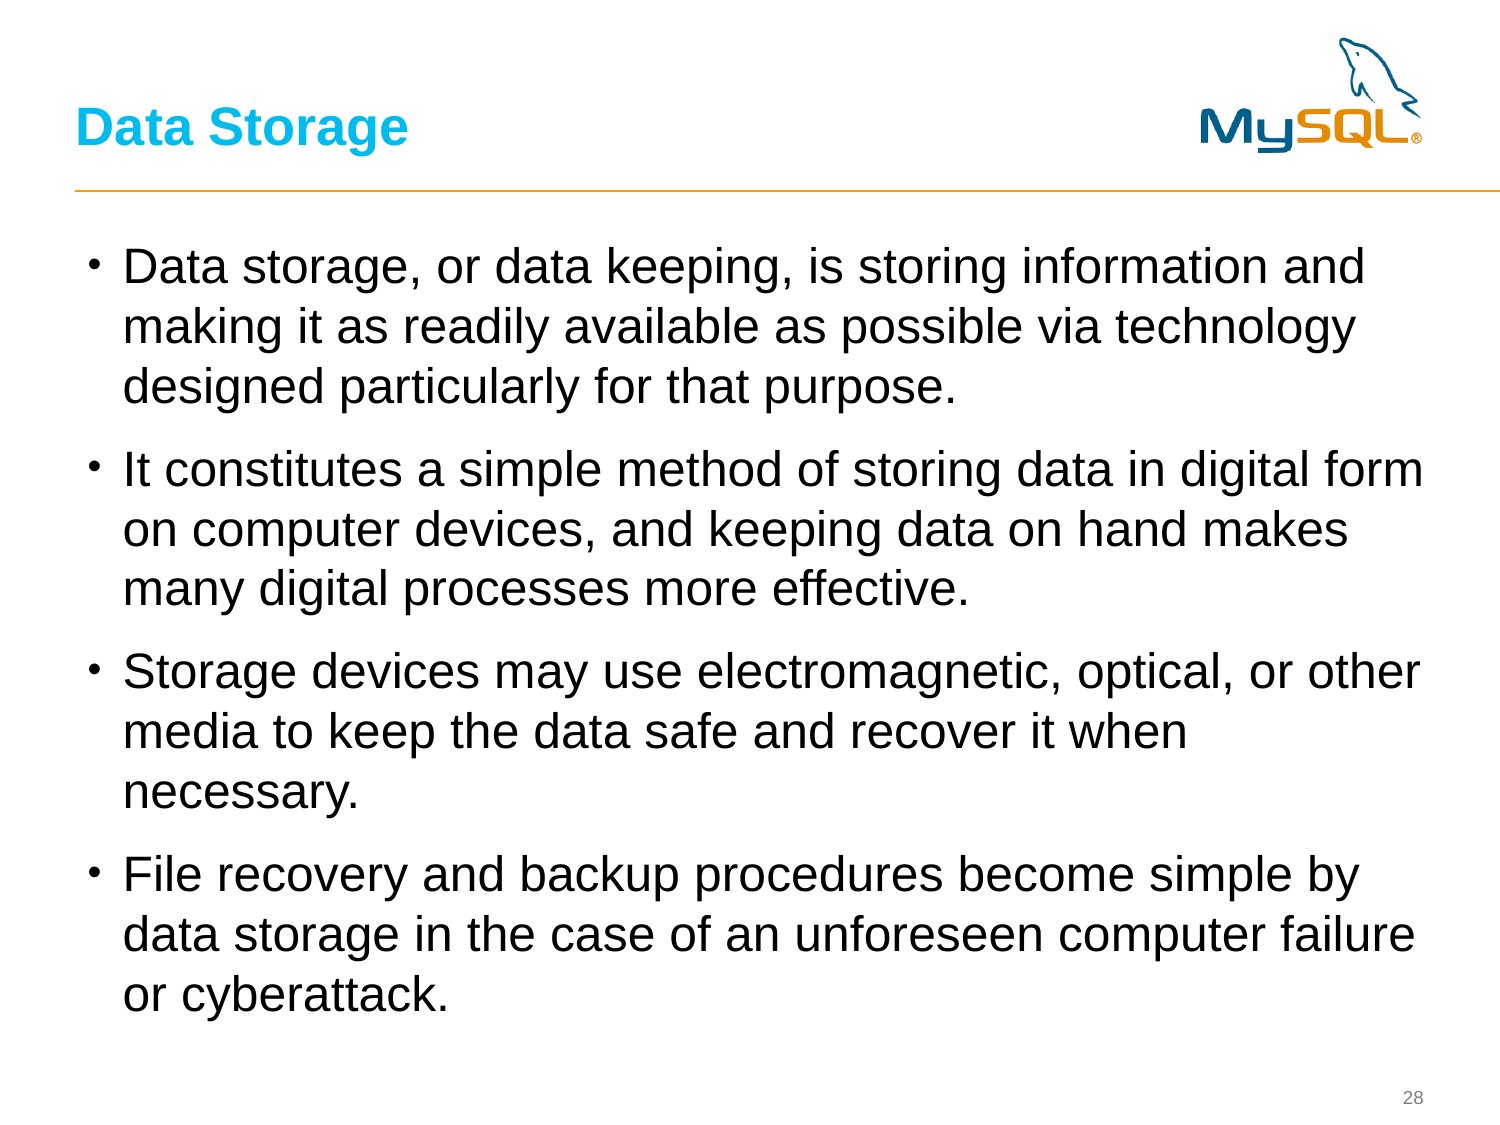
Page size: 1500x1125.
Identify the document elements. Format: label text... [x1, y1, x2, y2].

list Data storage, or data keeping, is storing information and making it as readily available as possible via technology designed particularly for that purpose. It constitutes a simple method of storing data in digital form on computer devices, and keeping data on hand makes many digital processes more effective. Storage devices may use electromagnetic, optical, or other media to keep the data safe and recover it when necessary. File recovery and backup procedures become simple by data storage in the case of an unforeseen computer failure or cyberattack. [87, 233, 1438, 1025]
title Data Storage [75, 27, 1422, 157]
